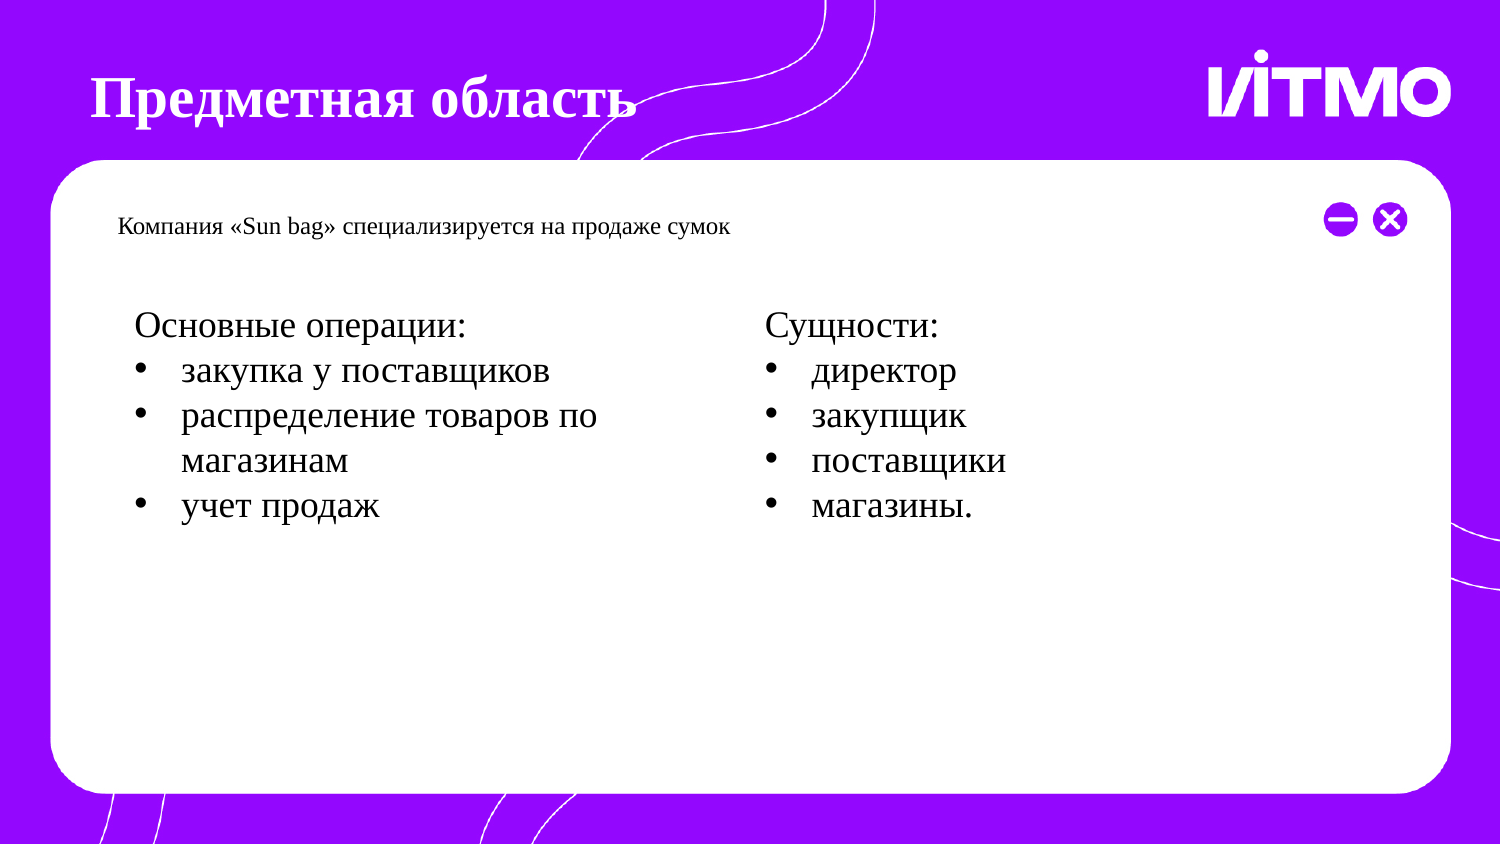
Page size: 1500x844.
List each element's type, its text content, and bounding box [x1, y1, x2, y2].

text_box Сущности: директор закупщик поставщики магазины. [750, 292, 1330, 532]
title Предметная область [75, 50, 1195, 137]
picture [0, 0, 1500, 844]
list Компания «Sun bag» специализируется на продаже сумок [102, 202, 1195, 262]
text_box Основные операции: закупка у поставщиков распределение товаров по магазинам учет продаж [119, 292, 750, 532]
